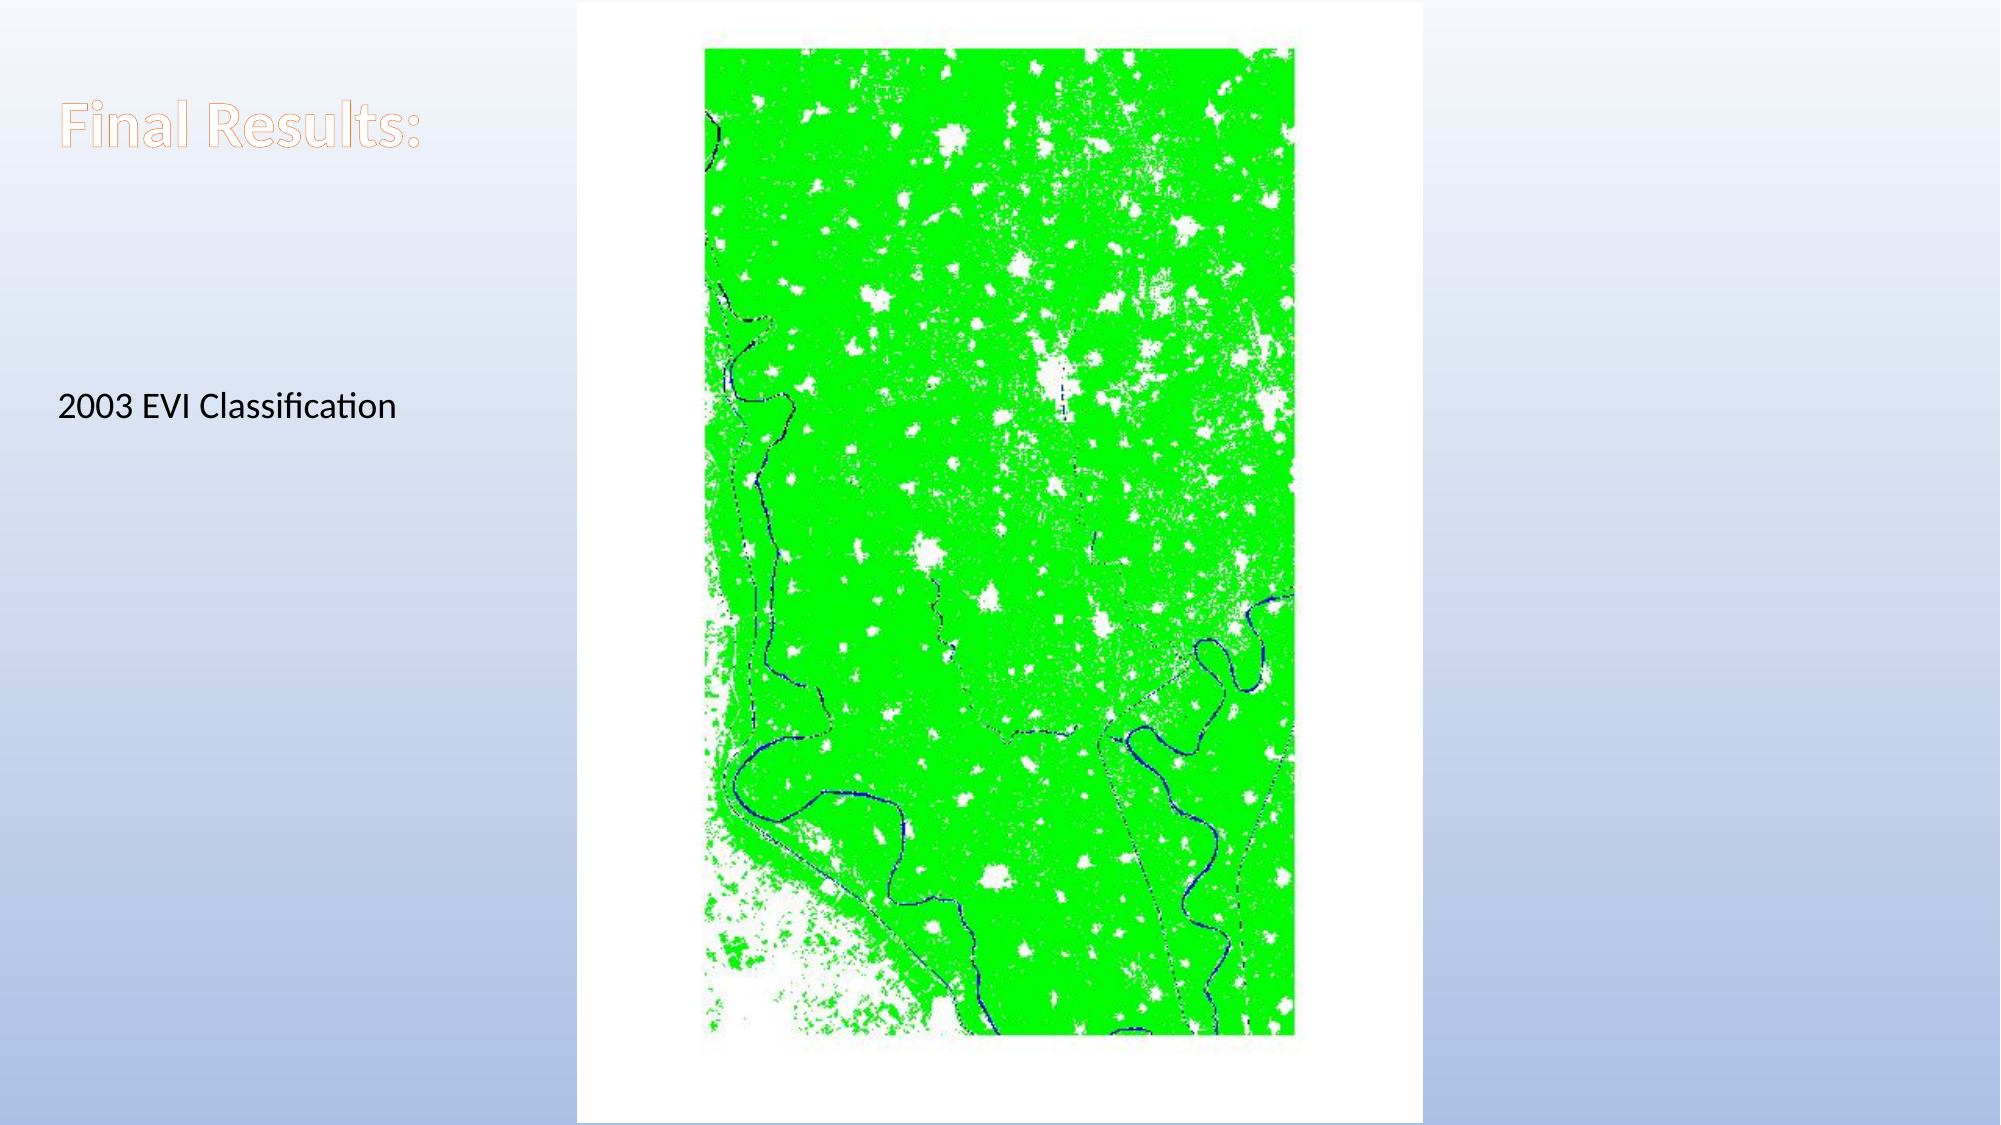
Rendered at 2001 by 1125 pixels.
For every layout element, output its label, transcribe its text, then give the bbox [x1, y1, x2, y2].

text_box 2003 EVI Classification [42, 373, 413, 434]
text_box Final Results: [43, 72, 577, 168]
picture [577, 2, 1423, 1123]
